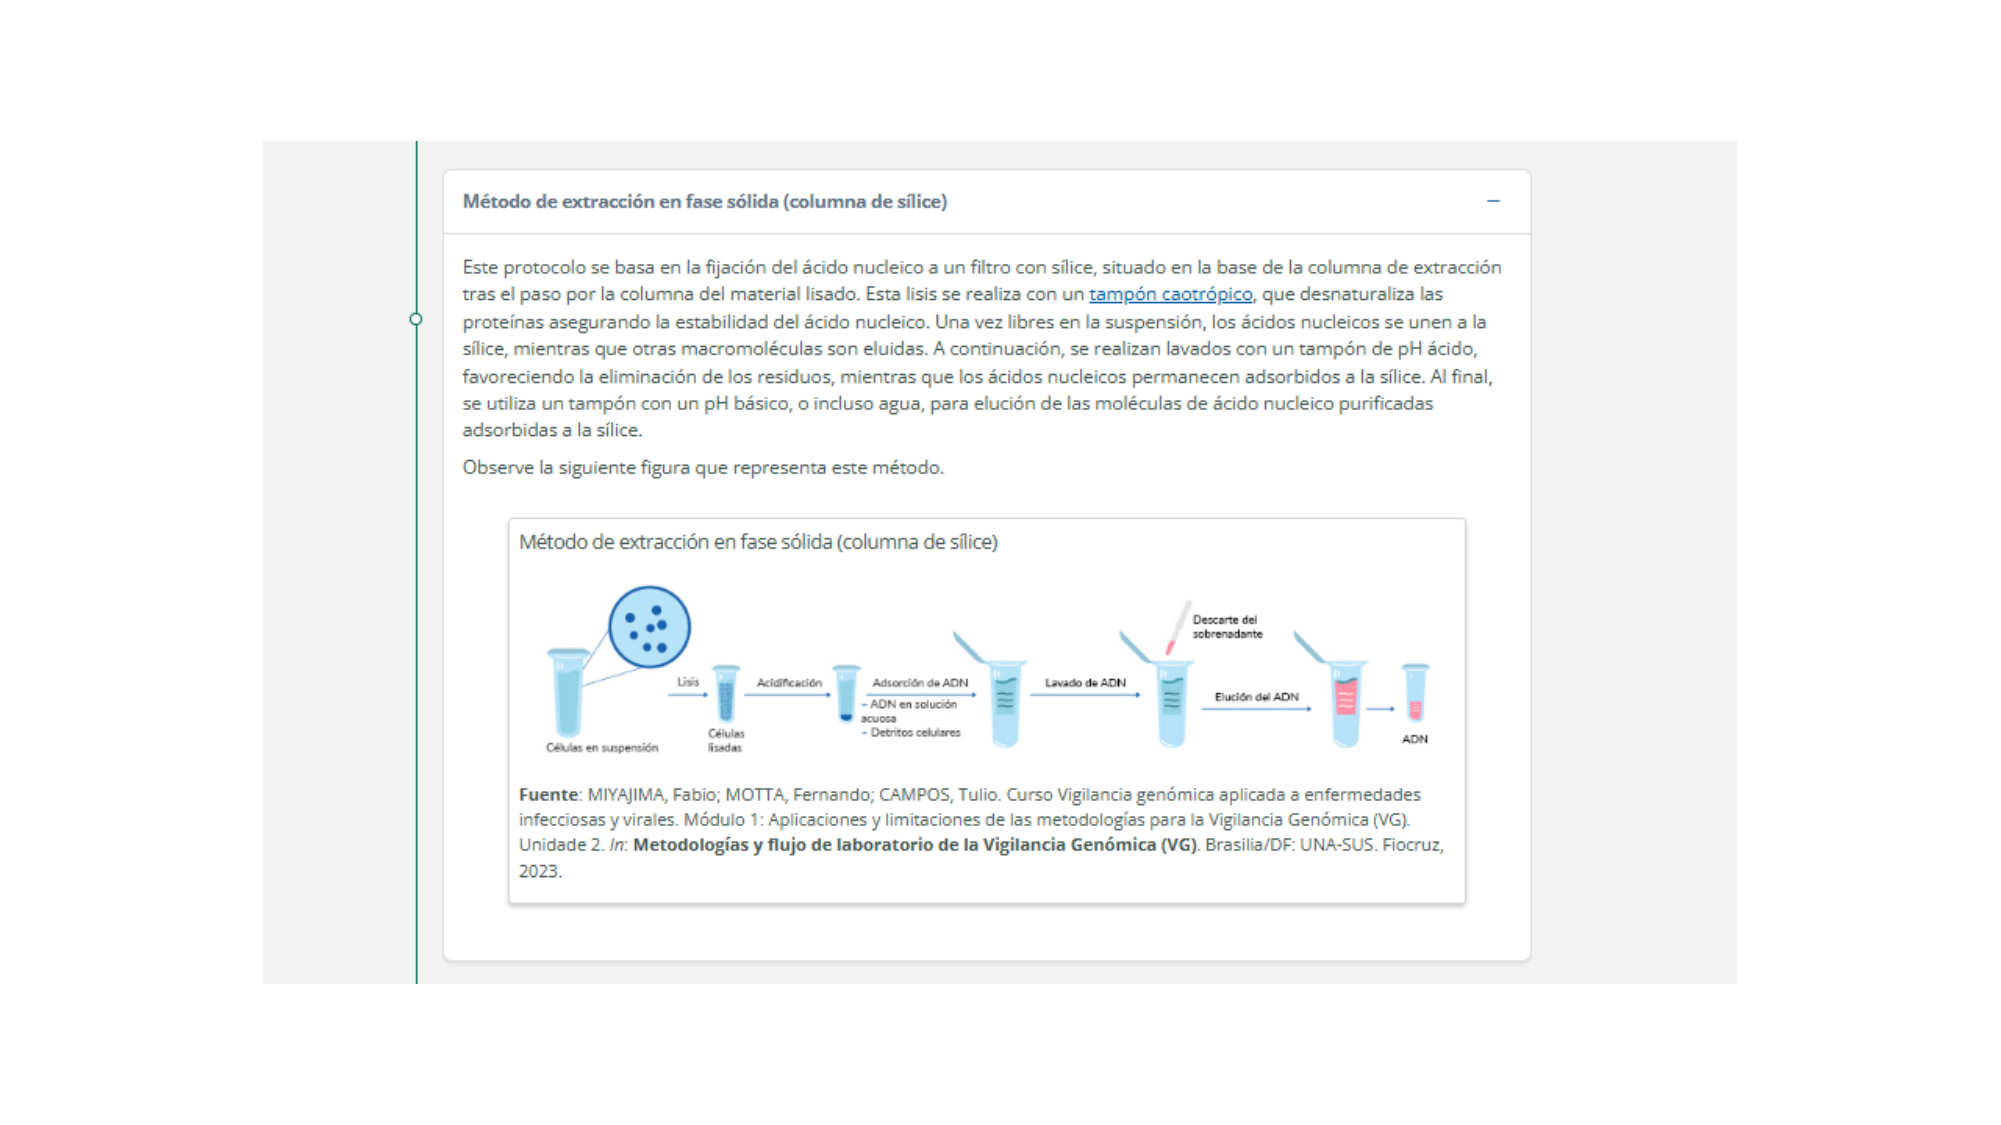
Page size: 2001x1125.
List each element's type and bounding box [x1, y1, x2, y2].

picture [262, 140, 1738, 985]
